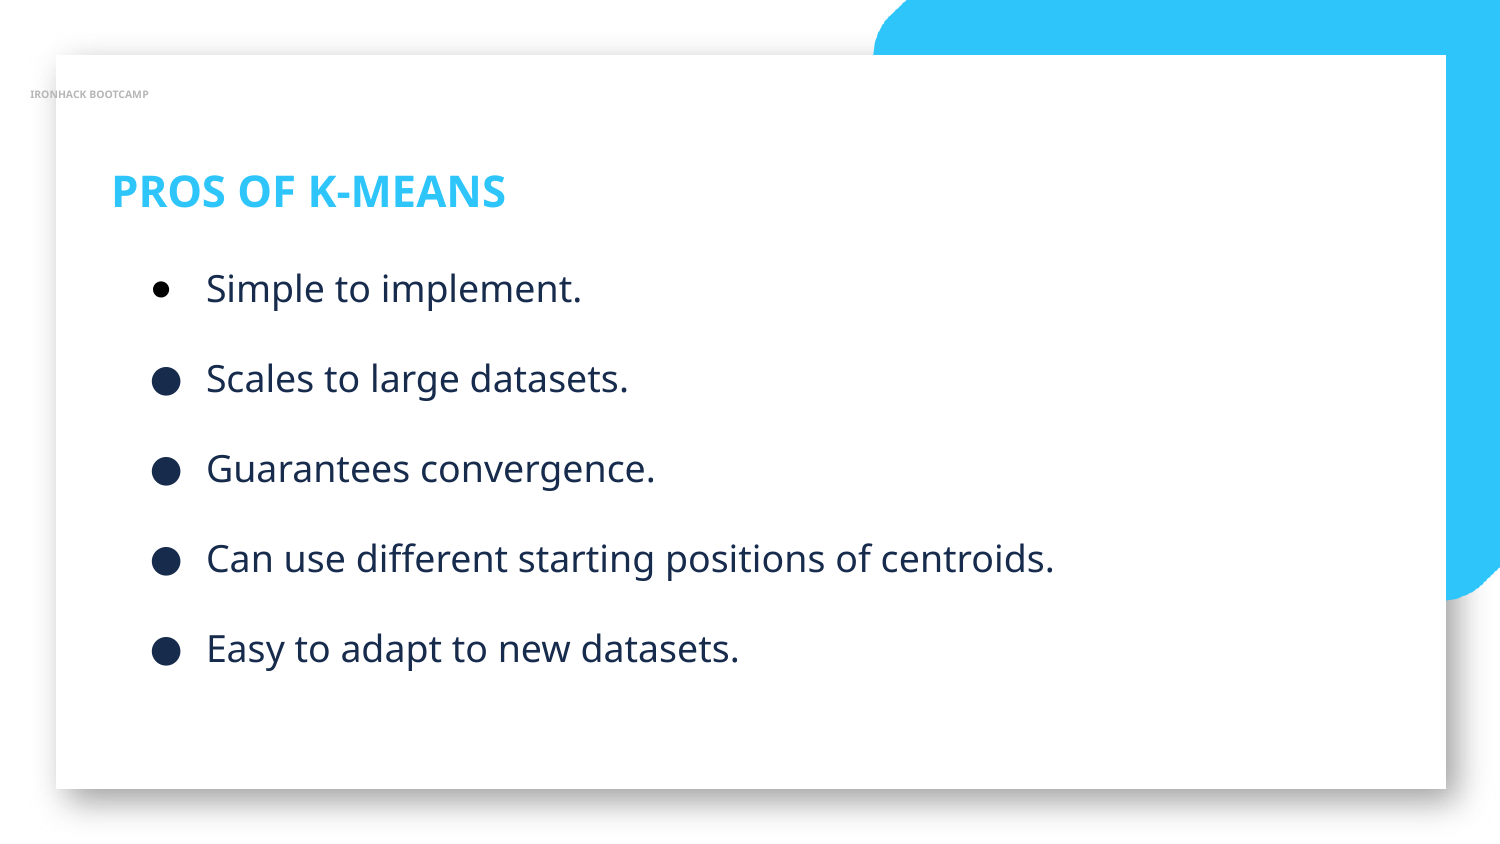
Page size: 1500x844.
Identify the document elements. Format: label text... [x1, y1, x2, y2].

text_box PROS OF K-MEANS [96, 149, 1417, 266]
text_box Simple to implement. Scales to large datasets. Guarantees convergence. Can use different starting positions of centroids. Easy to adapt to new datasets. [115, 249, 1389, 733]
text_box IRONHACK BOOTCAMP [15, 71, 354, 108]
picture [0, 0, 1500, 844]
